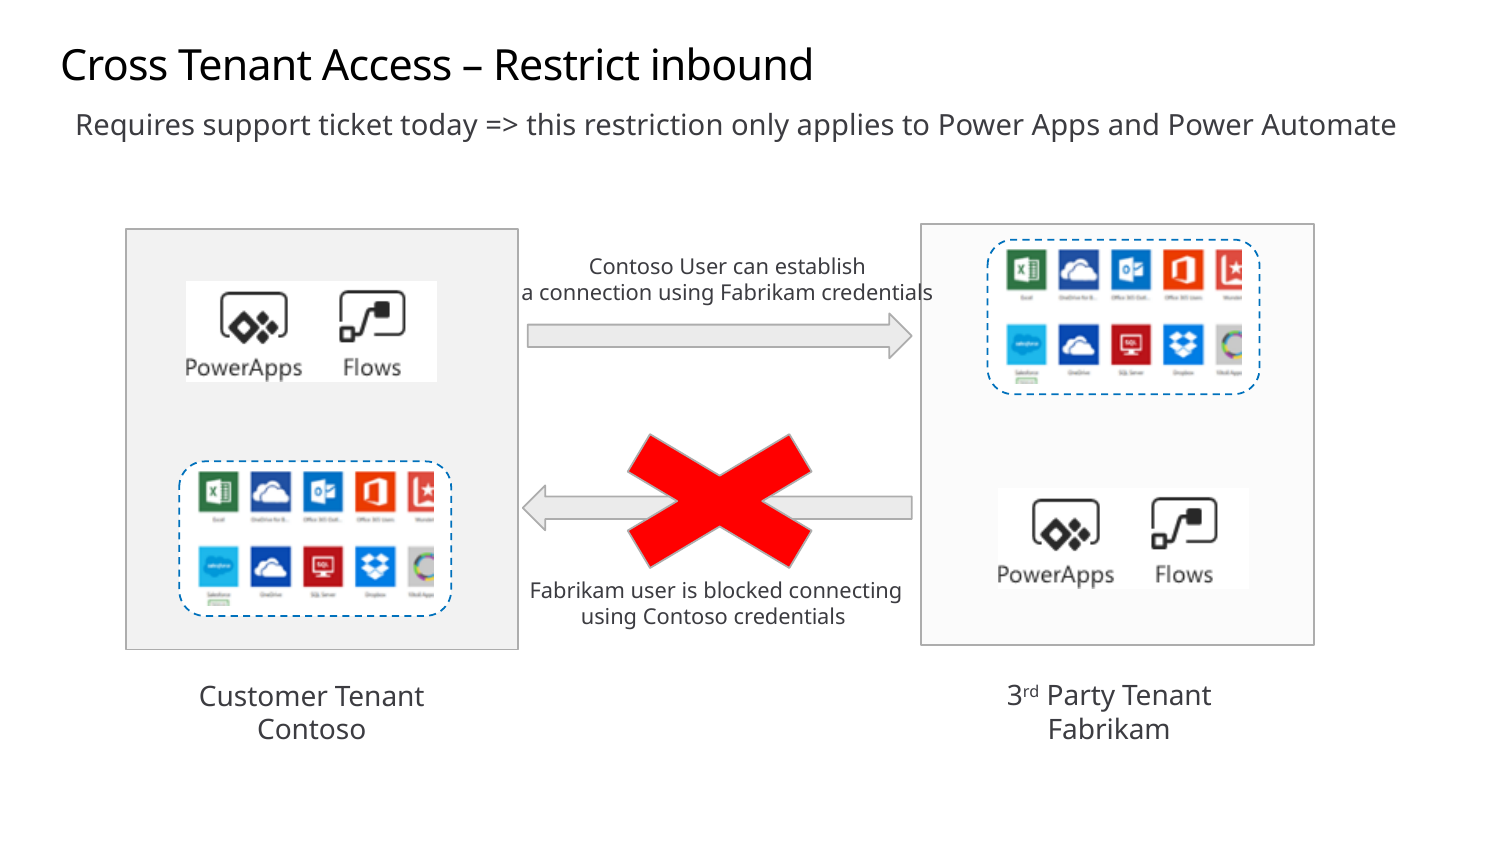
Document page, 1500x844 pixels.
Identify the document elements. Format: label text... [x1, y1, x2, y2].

text_box [526, 313, 913, 360]
text_box Requires support ticket today => this restriction only applies to Power Apps and Power Automate [60, 99, 1500, 149]
text_box [626, 433, 813, 569]
text_box Customer Tenant Contoso [184, 670, 440, 753]
text_box Contoso User can establish a connection using Fabrikam credentials [506, 245, 955, 313]
text_box [920, 223, 1315, 646]
text_box [125, 228, 519, 650]
text_box [986, 238, 1261, 396]
picture [186, 281, 438, 382]
picture [998, 488, 1249, 589]
text_box [522, 484, 673, 532]
text_box Fabrikam user is blocked connecting using Contoso credentials [514, 568, 918, 637]
text_box 3rd Party Tenant Fabrikam [992, 670, 1227, 753]
title Cross Tenant Access – Restrict inbound [60, 28, 1450, 99]
picture [196, 471, 434, 606]
picture [1005, 249, 1243, 385]
text_box [766, 495, 913, 520]
text_box [178, 460, 453, 617]
